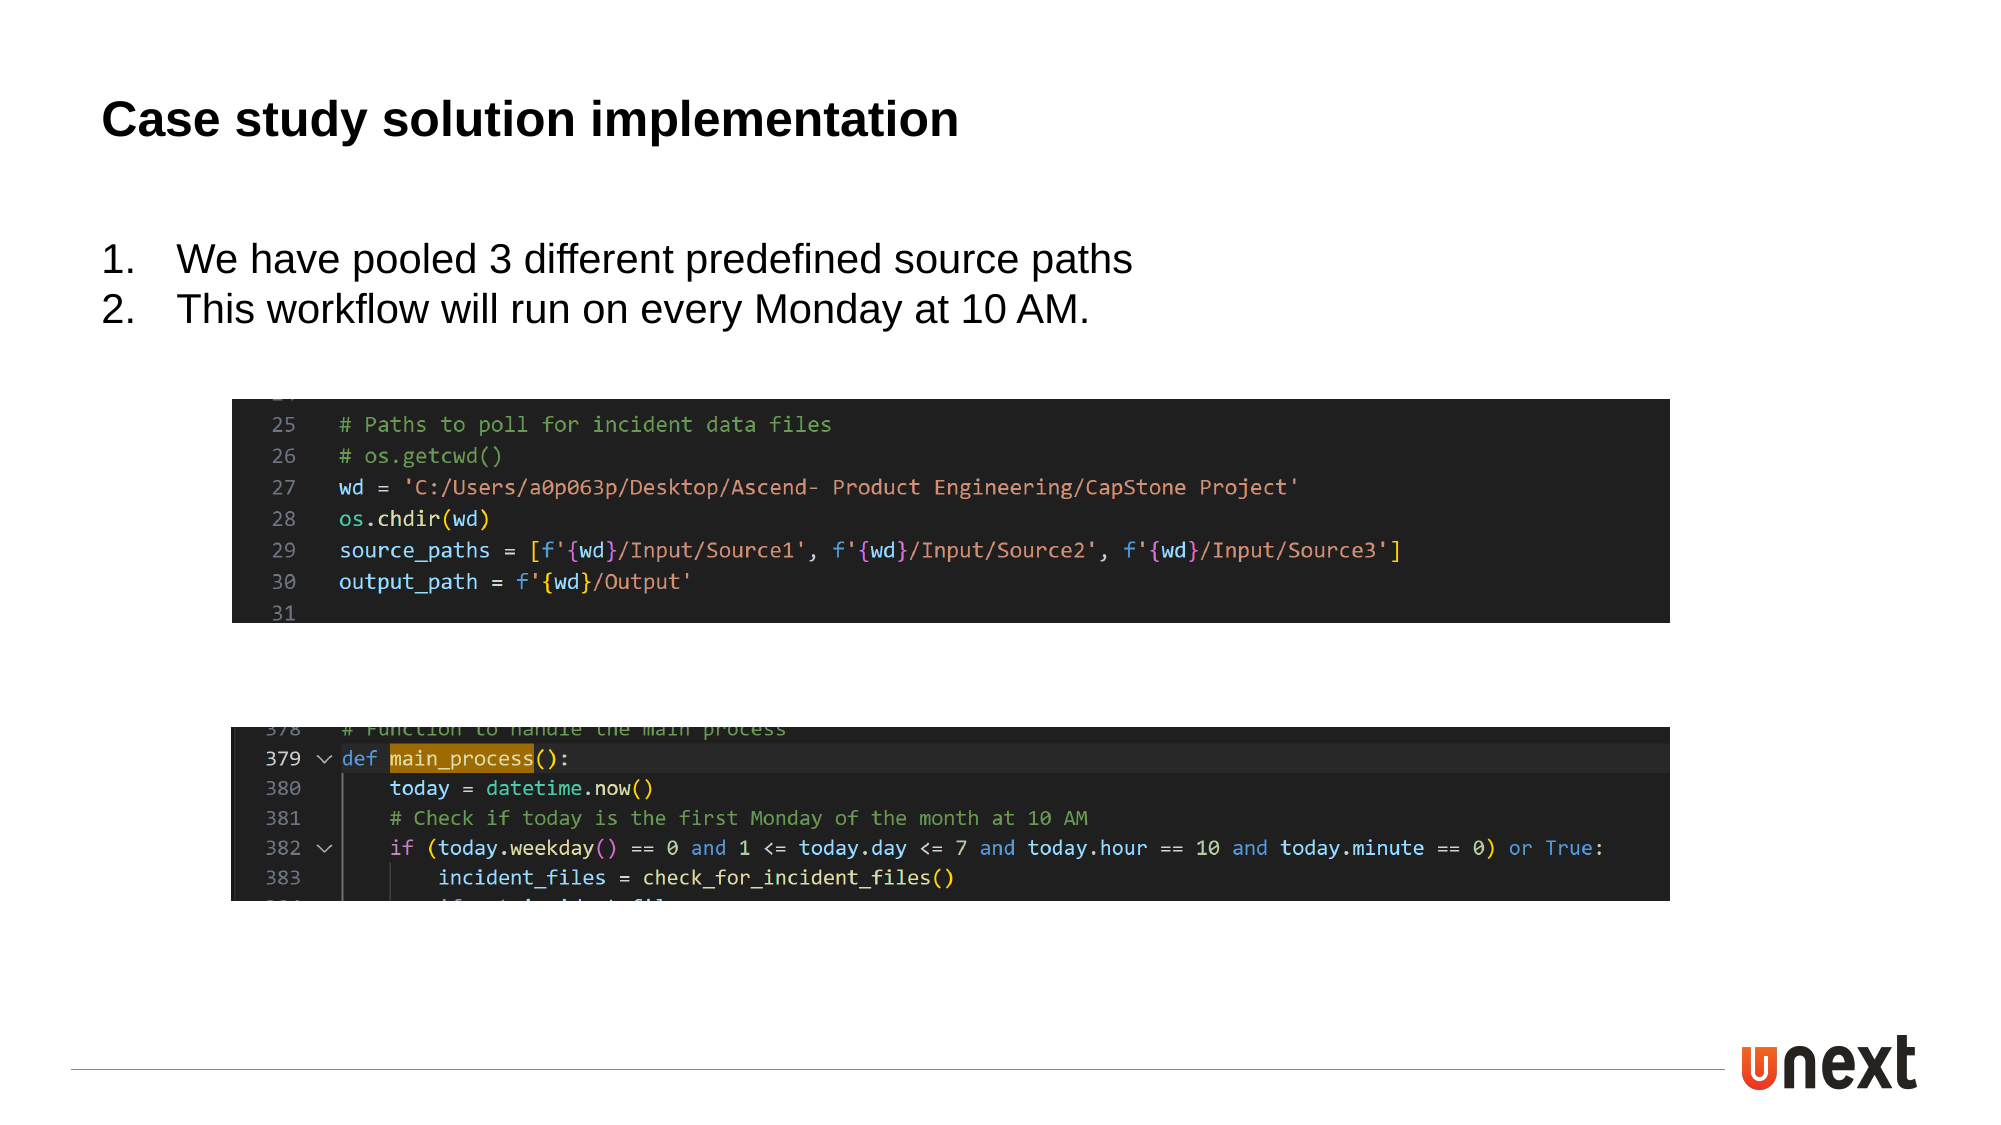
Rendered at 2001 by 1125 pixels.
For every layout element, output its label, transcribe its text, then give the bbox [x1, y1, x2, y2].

text_box We have pooled 3 different predefined source paths This workflow will run on every Monday at 10 AM. [86, 223, 1882, 1031]
text_box Case study solution implementation [86, 79, 1251, 155]
picture [231, 727, 1670, 901]
picture [1742, 1035, 1917, 1090]
picture [232, 399, 1670, 623]
